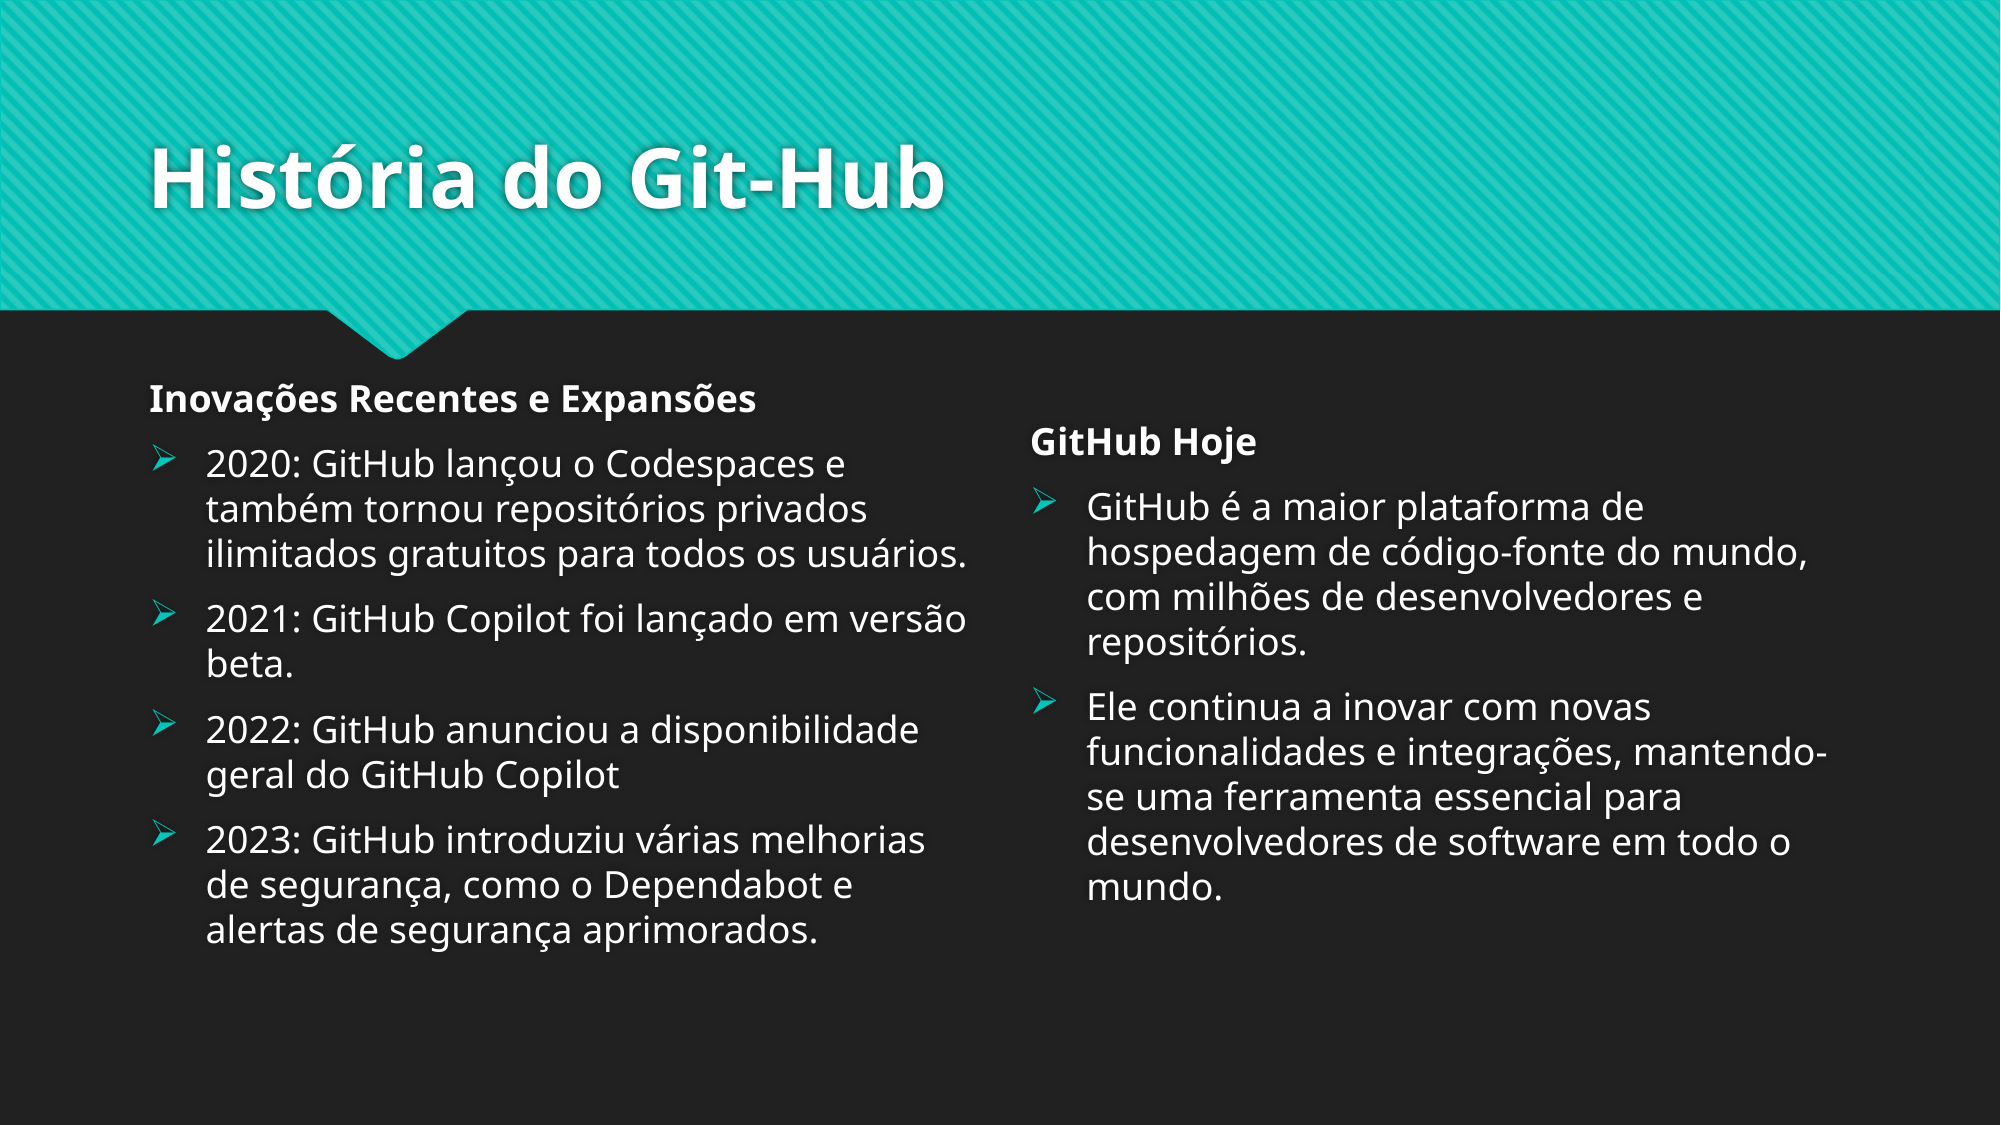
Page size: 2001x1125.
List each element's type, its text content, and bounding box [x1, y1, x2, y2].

list GitHub Hoje GitHub é a maior plataforma de hospedagem de código-fonte do mundo, com milhões de desenvolvedores e repositórios. Ele continua a inovar com novas funcionalidades e integrações, mantendo-se uma ferramenta essencial para desenvolvedores de software em todo o mundo. [1014, 364, 1868, 962]
list Inovações Recentes e Expansões 2020: GitHub lançou o Codespaces e também tornou repositórios privados ilimitados gratuitos para todos os usuários. 2021: GitHub Copilot foi lançado em versão beta. 2022: GitHub anunciou a disponibilidade geral do GitHub Copilot 2023: GitHub introduziu várias melhorias de segurança, como o Dependabot e alertas de segurança aprimorados. [134, 364, 985, 962]
title História do Git-Hub [132, 73, 1868, 233]
